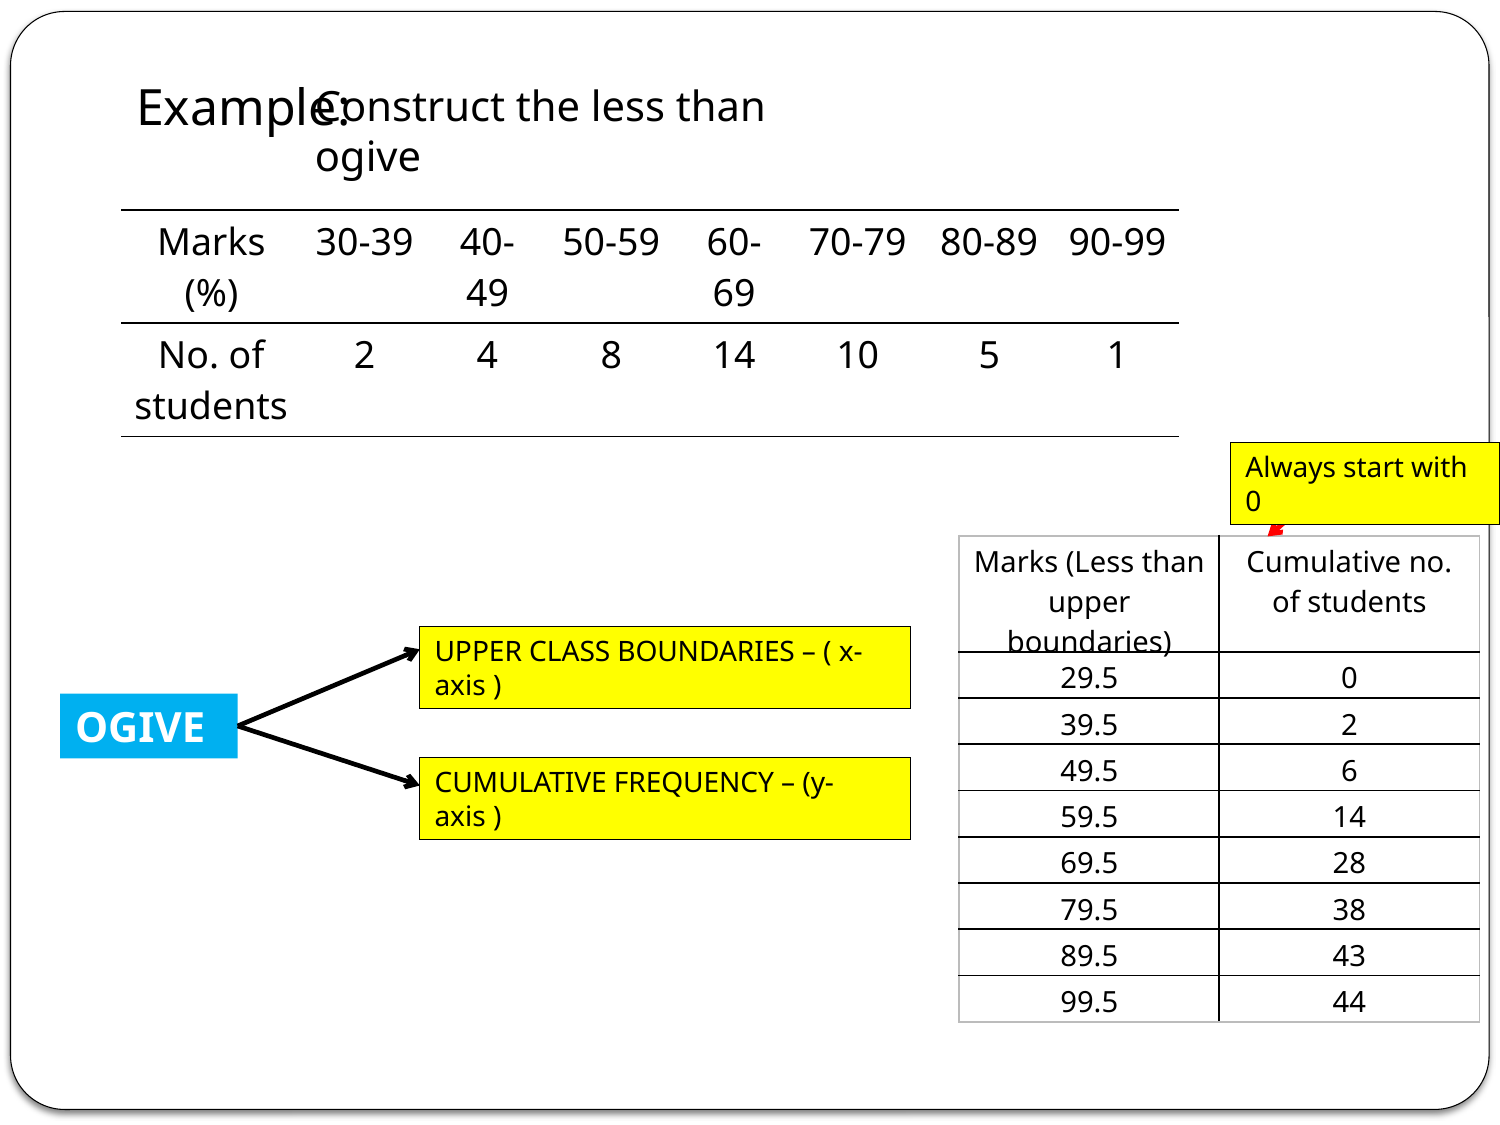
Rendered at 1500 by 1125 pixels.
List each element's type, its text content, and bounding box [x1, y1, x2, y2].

table_cell 6 [1220, 745, 1479, 790]
table_cell 59.5 [960, 791, 1218, 836]
table_cell 8 [547, 324, 676, 436]
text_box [1267, 494, 1319, 537]
table_header 80-89 [923, 211, 1056, 322]
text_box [237, 648, 421, 725]
table_cell 89.5 [960, 930, 1218, 975]
table_header 90-99 [1056, 211, 1179, 322]
table_header 70-79 [793, 211, 923, 322]
table_cell 2 [302, 324, 428, 436]
table_header 40-49 [428, 211, 547, 322]
table_cell 4 [428, 324, 547, 436]
table_header Marks (%) [121, 211, 302, 322]
table_cell 79.5 [960, 884, 1218, 928]
table_header Cumulative no. of students [1220, 537, 1479, 651]
table_cell No. of students [121, 324, 302, 436]
table_cell 5 [923, 324, 1056, 436]
table_cell 14 [1220, 791, 1479, 836]
table_cell 29.5 [960, 653, 1218, 697]
table_cell 14 [676, 324, 793, 436]
table_cell 1 [1056, 324, 1179, 436]
table_cell 99.5 [960, 976, 1218, 1021]
table_cell 43 [1220, 930, 1479, 975]
table_header 60-69 [676, 211, 793, 322]
text_box Construct the less than ogive [300, 71, 892, 187]
table_cell 10 [793, 324, 923, 436]
table_cell 28 [1220, 838, 1479, 882]
table_header 50-59 [547, 211, 676, 322]
text_box OGIVE [60, 693, 231, 759]
text_box Example: [121, 68, 629, 143]
table_cell 39.5 [960, 699, 1218, 743]
table_cell 44 [1220, 976, 1479, 1021]
table_header 30-39 [302, 211, 428, 322]
table_header Marks (Less than upper boundaries) [960, 537, 1218, 651]
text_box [237, 726, 421, 786]
table_cell 49.5 [960, 745, 1218, 790]
text_box CUMULATIVE FREQUENCY – (y-axis ) [419, 757, 911, 840]
table_cell 2 [1220, 699, 1479, 743]
text_box UPPER CLASS BOUNDARIES – ( x-axis ) [419, 626, 911, 709]
table_cell 69.5 [960, 838, 1218, 882]
table_cell 38 [1220, 884, 1479, 928]
text_box Always start with 0 [1230, 442, 1500, 525]
table_cell 0 [1220, 653, 1479, 697]
